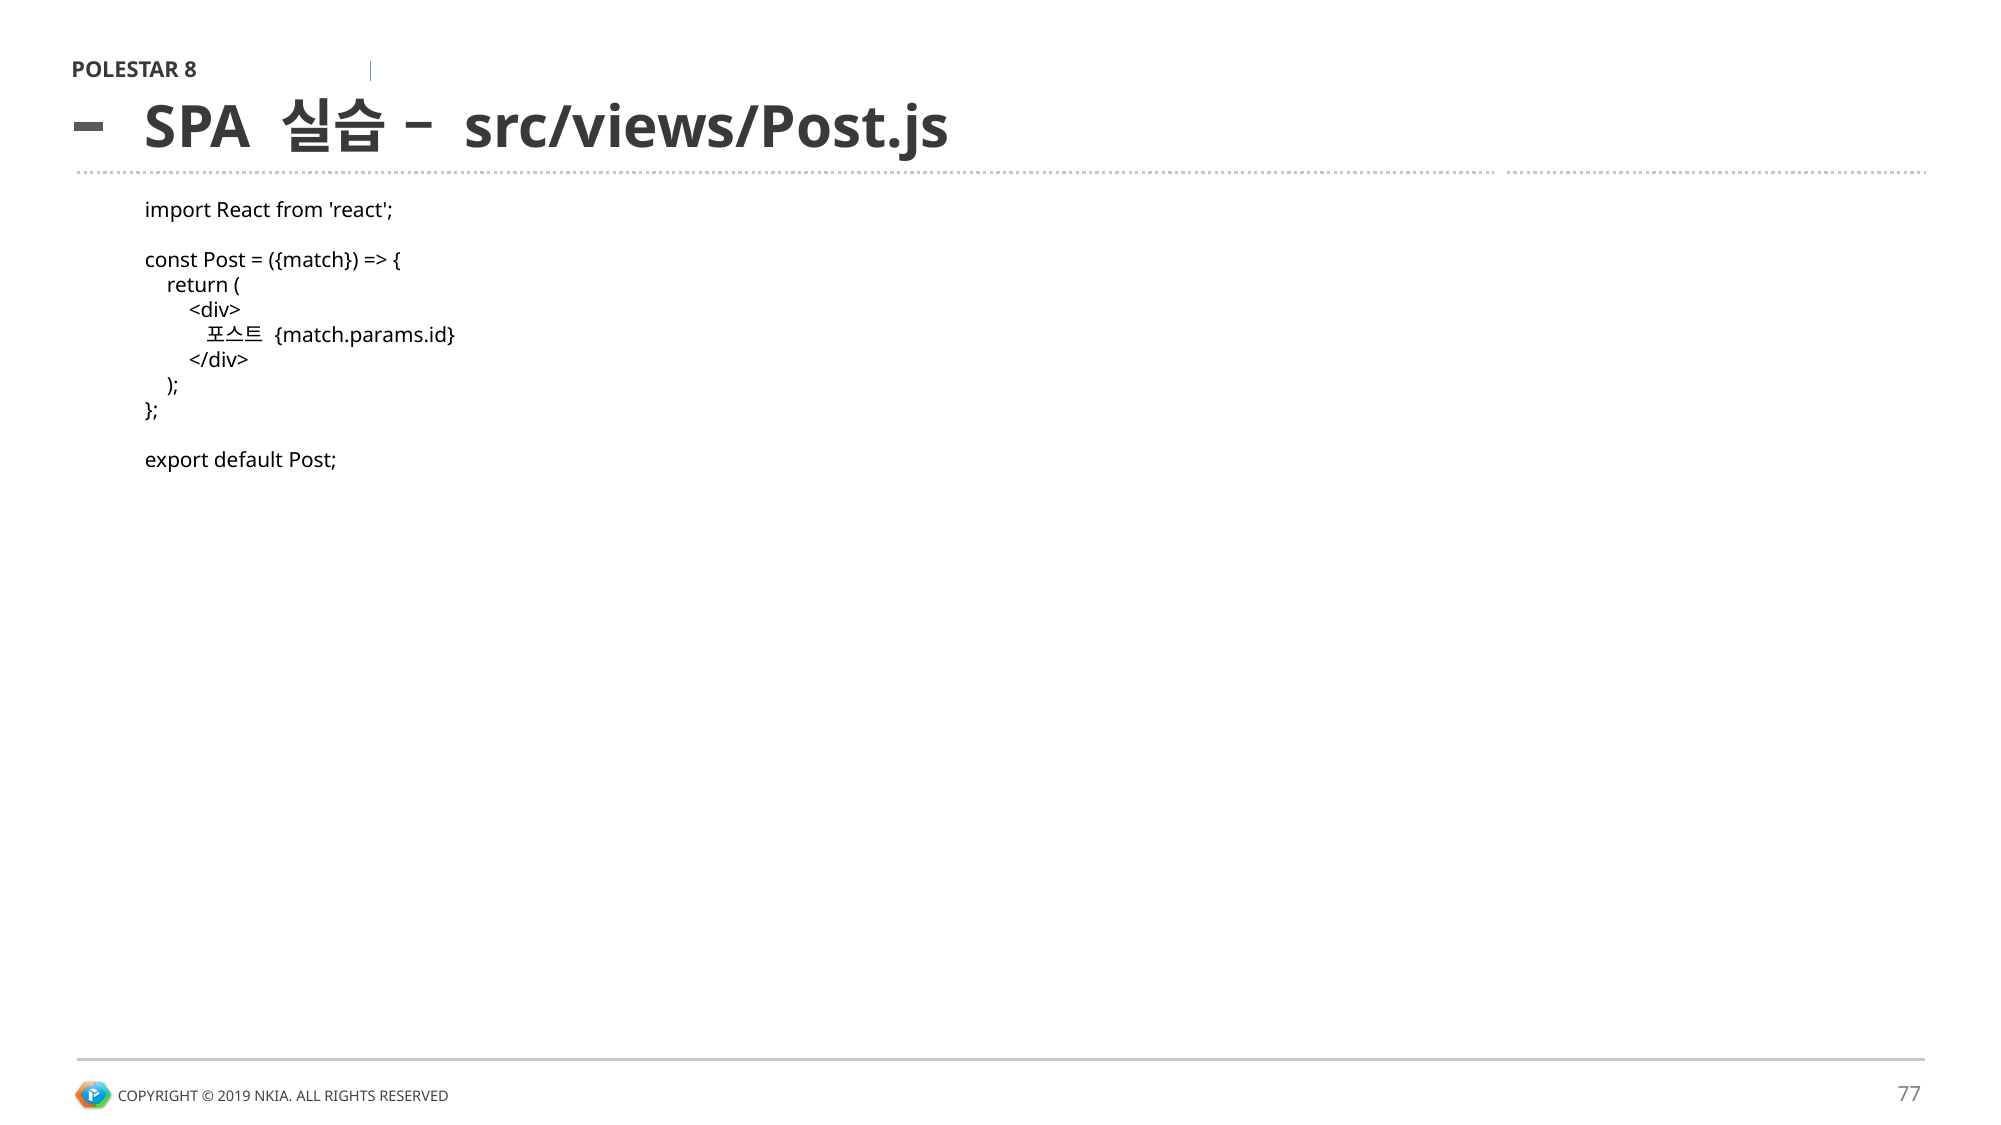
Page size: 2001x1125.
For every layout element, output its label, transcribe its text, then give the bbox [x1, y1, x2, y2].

picture [67, 1079, 118, 1111]
title SPA 실습 – src/views/Post.js [130, 89, 1597, 165]
text_box import React from 'react'; const Post = ({match}) => { return ( <div> 포스트 {match.params.id} </div> ); }; export default Post; [130, 189, 1943, 1004]
